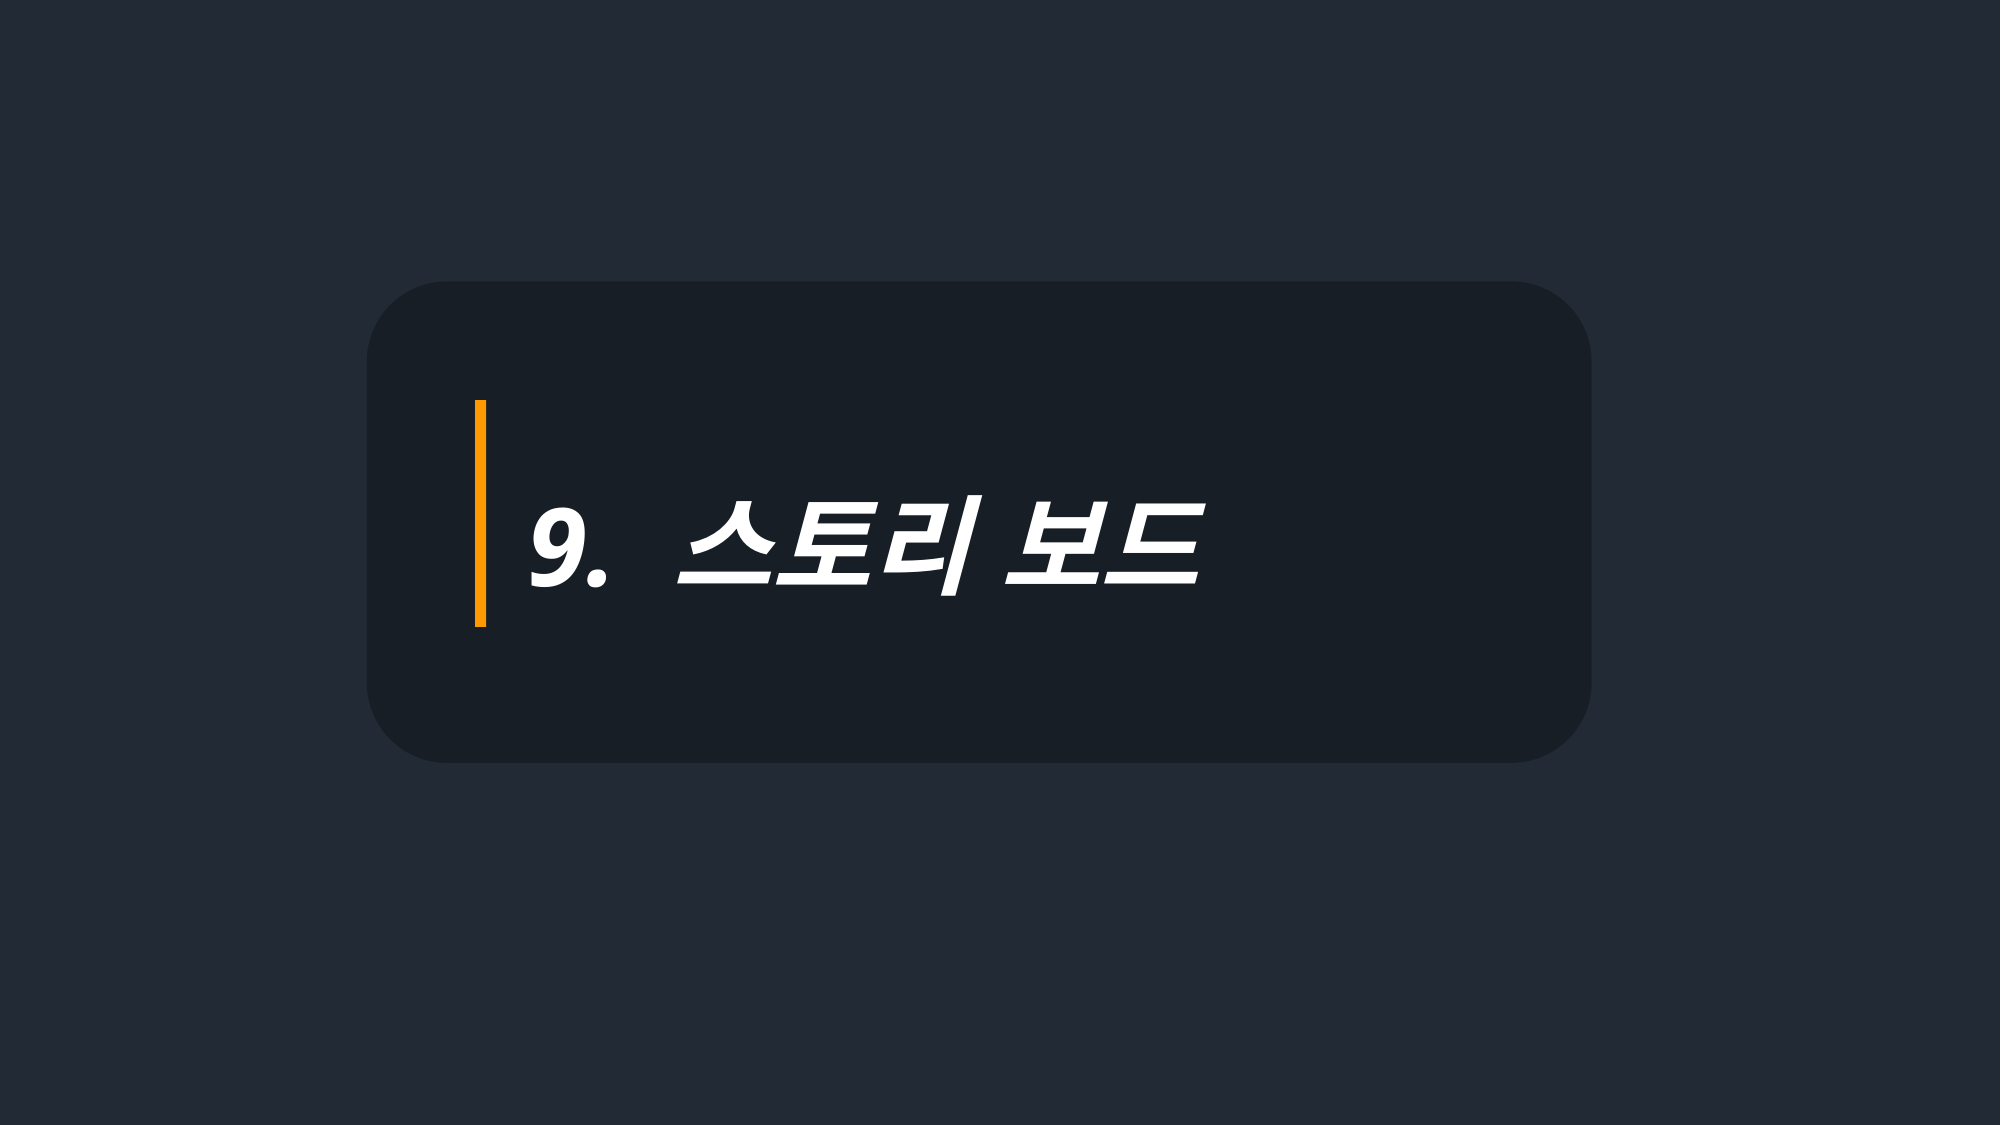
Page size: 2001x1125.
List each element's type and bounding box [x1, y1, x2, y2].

text_box [366, 281, 1592, 763]
